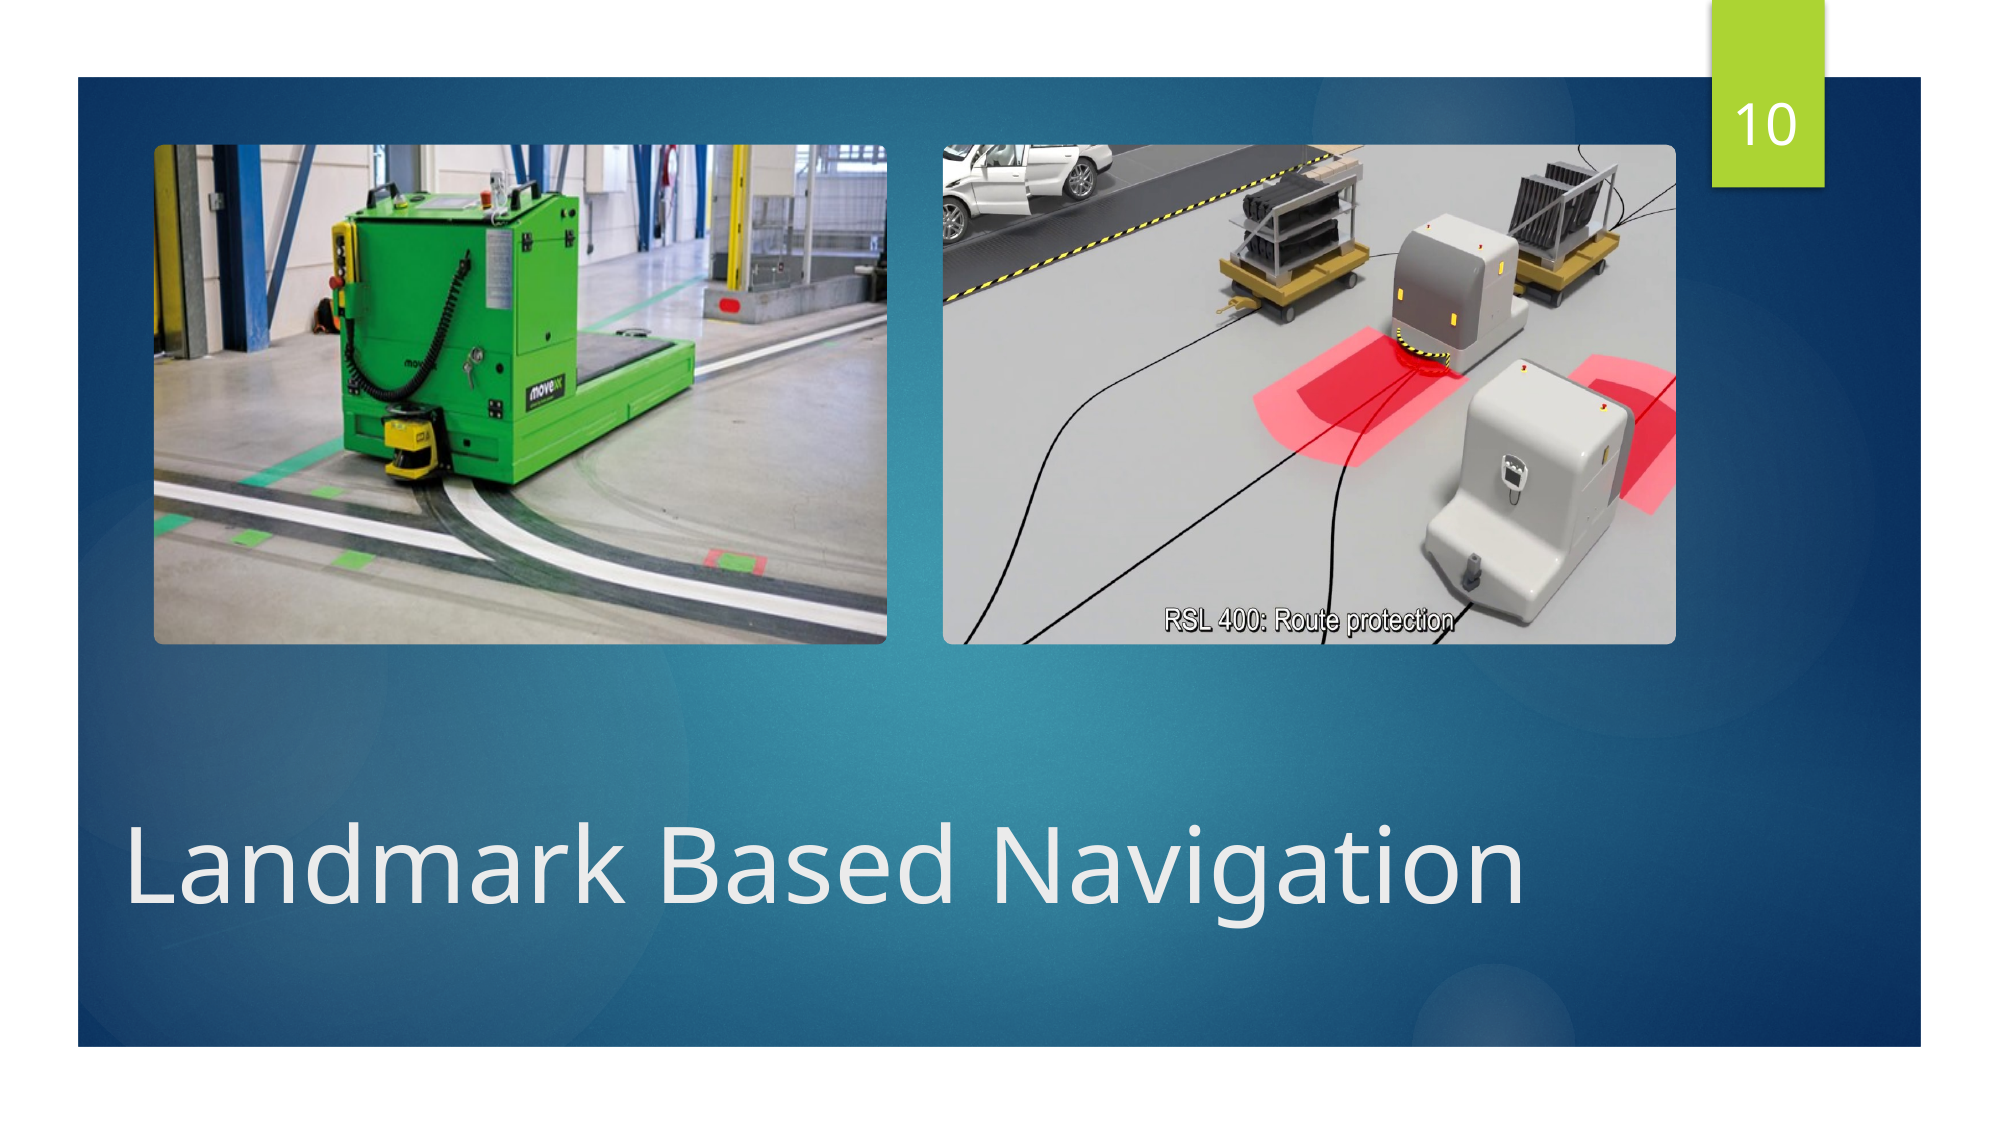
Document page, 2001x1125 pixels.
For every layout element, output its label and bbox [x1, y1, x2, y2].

picture [153, 144, 888, 645]
text_box [0, 0, 2000, 1125]
picture [942, 144, 1677, 645]
